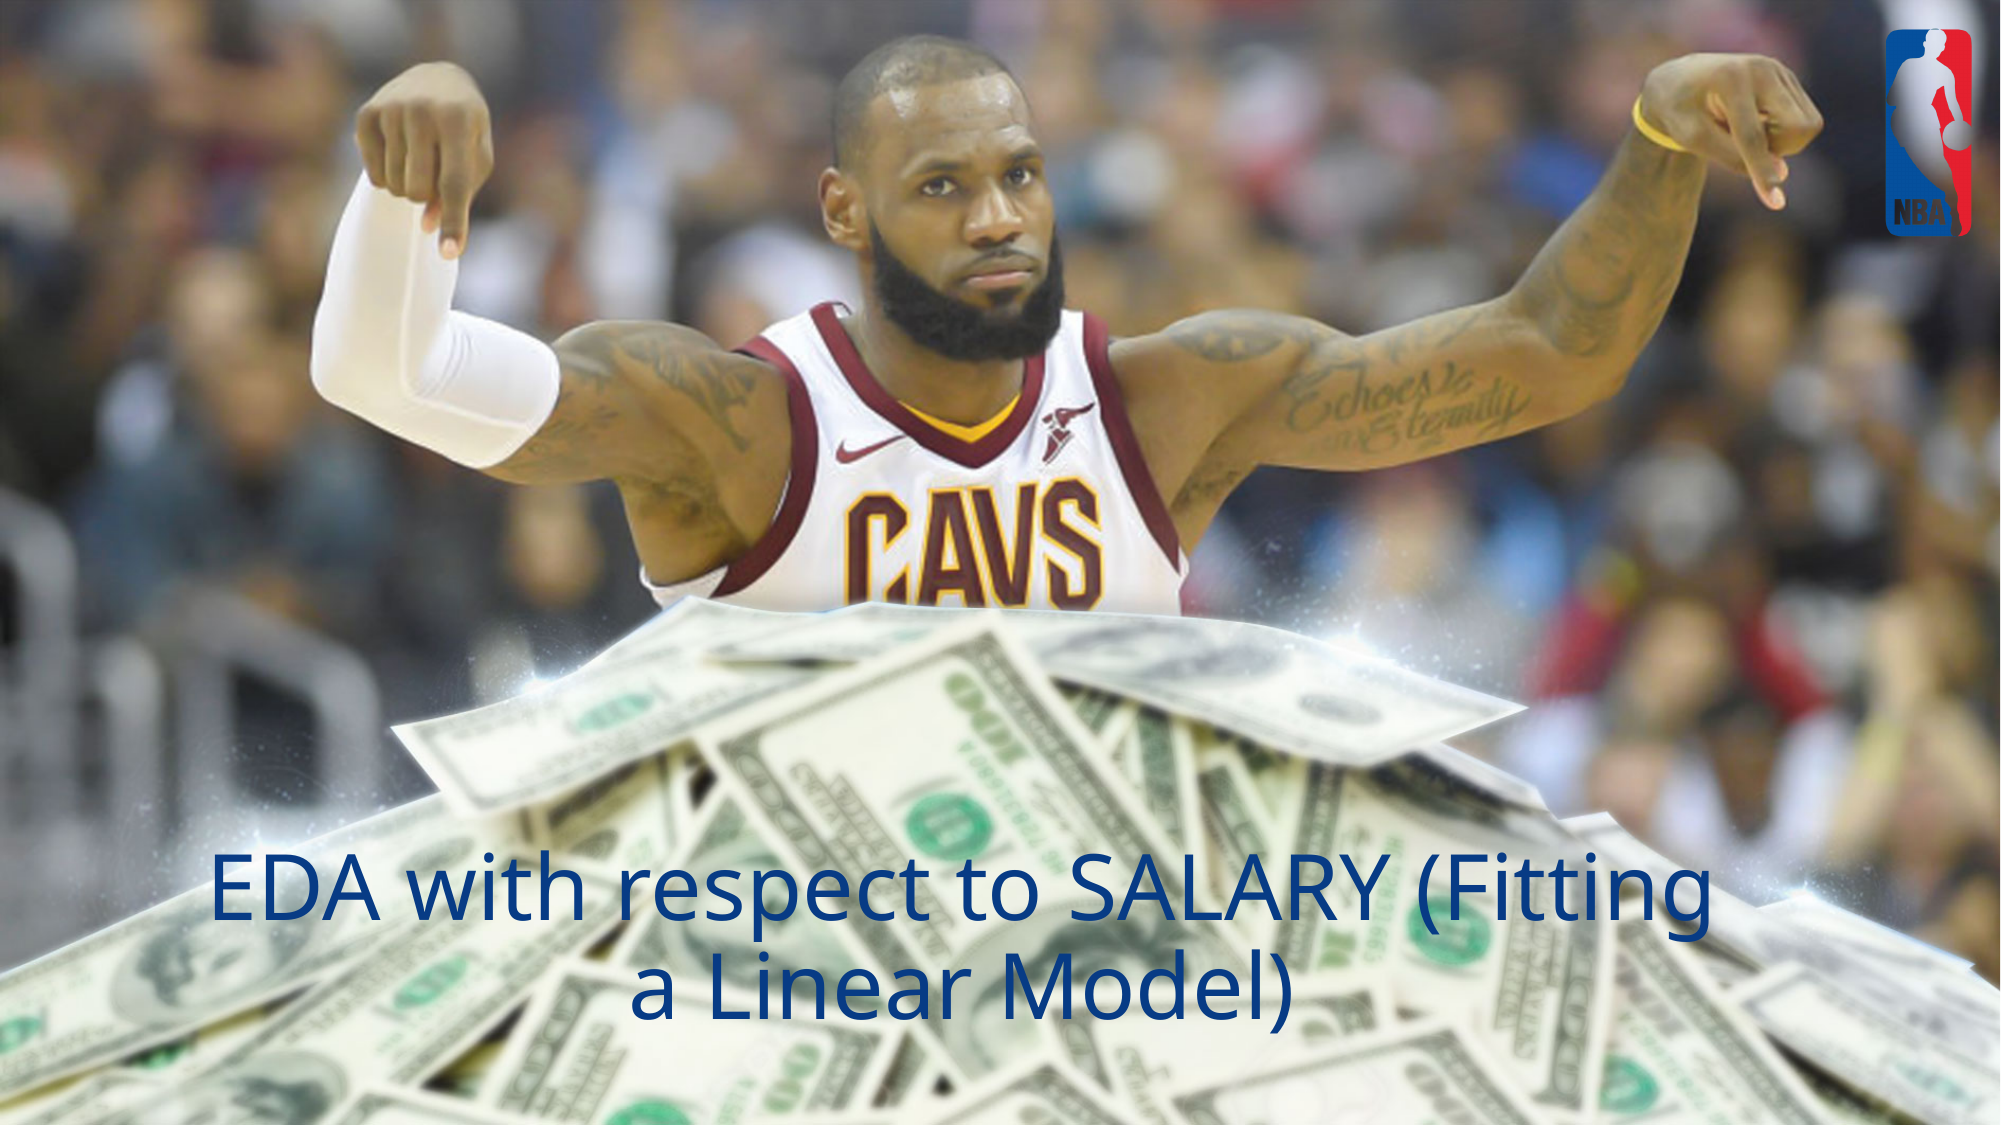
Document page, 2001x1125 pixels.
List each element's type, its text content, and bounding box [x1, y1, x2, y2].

picture [0, 0, 2001, 1125]
title EDA with respect to SALARY (Fitting a Linear Model) [161, 680, 1764, 1047]
